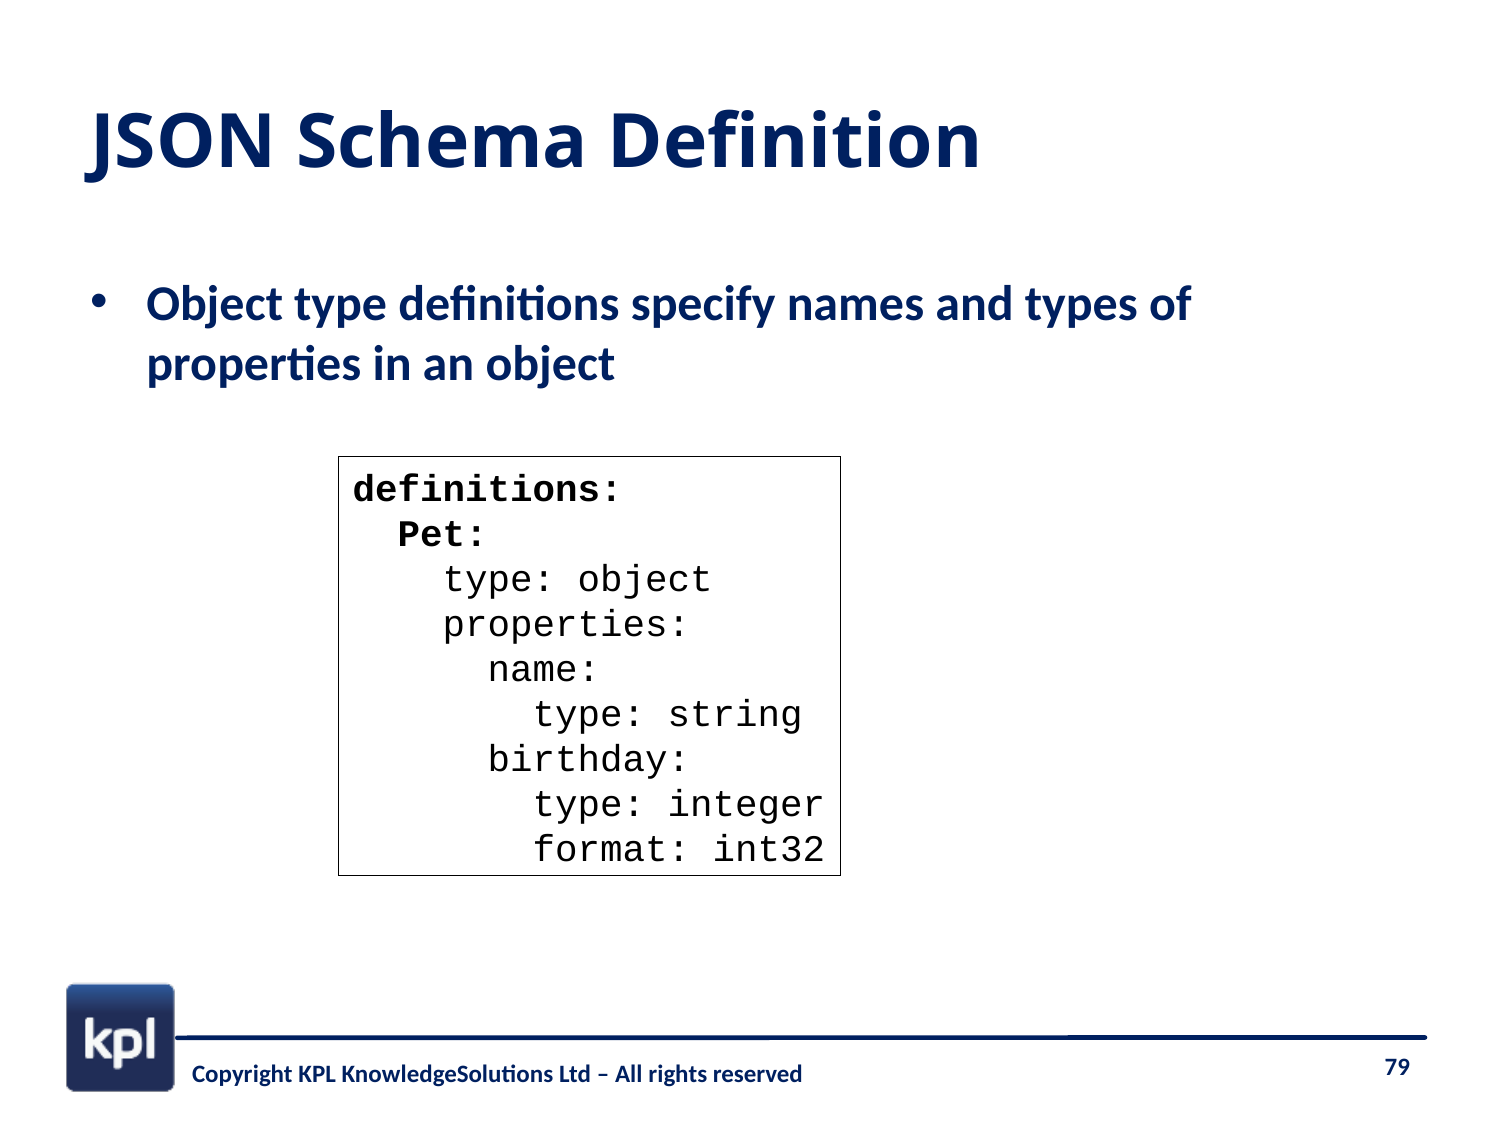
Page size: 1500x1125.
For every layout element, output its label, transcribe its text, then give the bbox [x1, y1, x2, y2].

text_box definitions: Pet: type: object properties: name: type: string birthday: type: integer format: int32 [338, 456, 841, 876]
picture [62, 980, 178, 1095]
slide_number 79 [987, 1042, 1425, 1103]
text_box Copyright KPL KnowledgeSolutions Ltd – All rights reserved [177, 1049, 963, 1110]
title JSON Schema Definition [75, 43, 1436, 233]
list Object type definitions specify names and types of properties in an object [75, 262, 1425, 1013]
